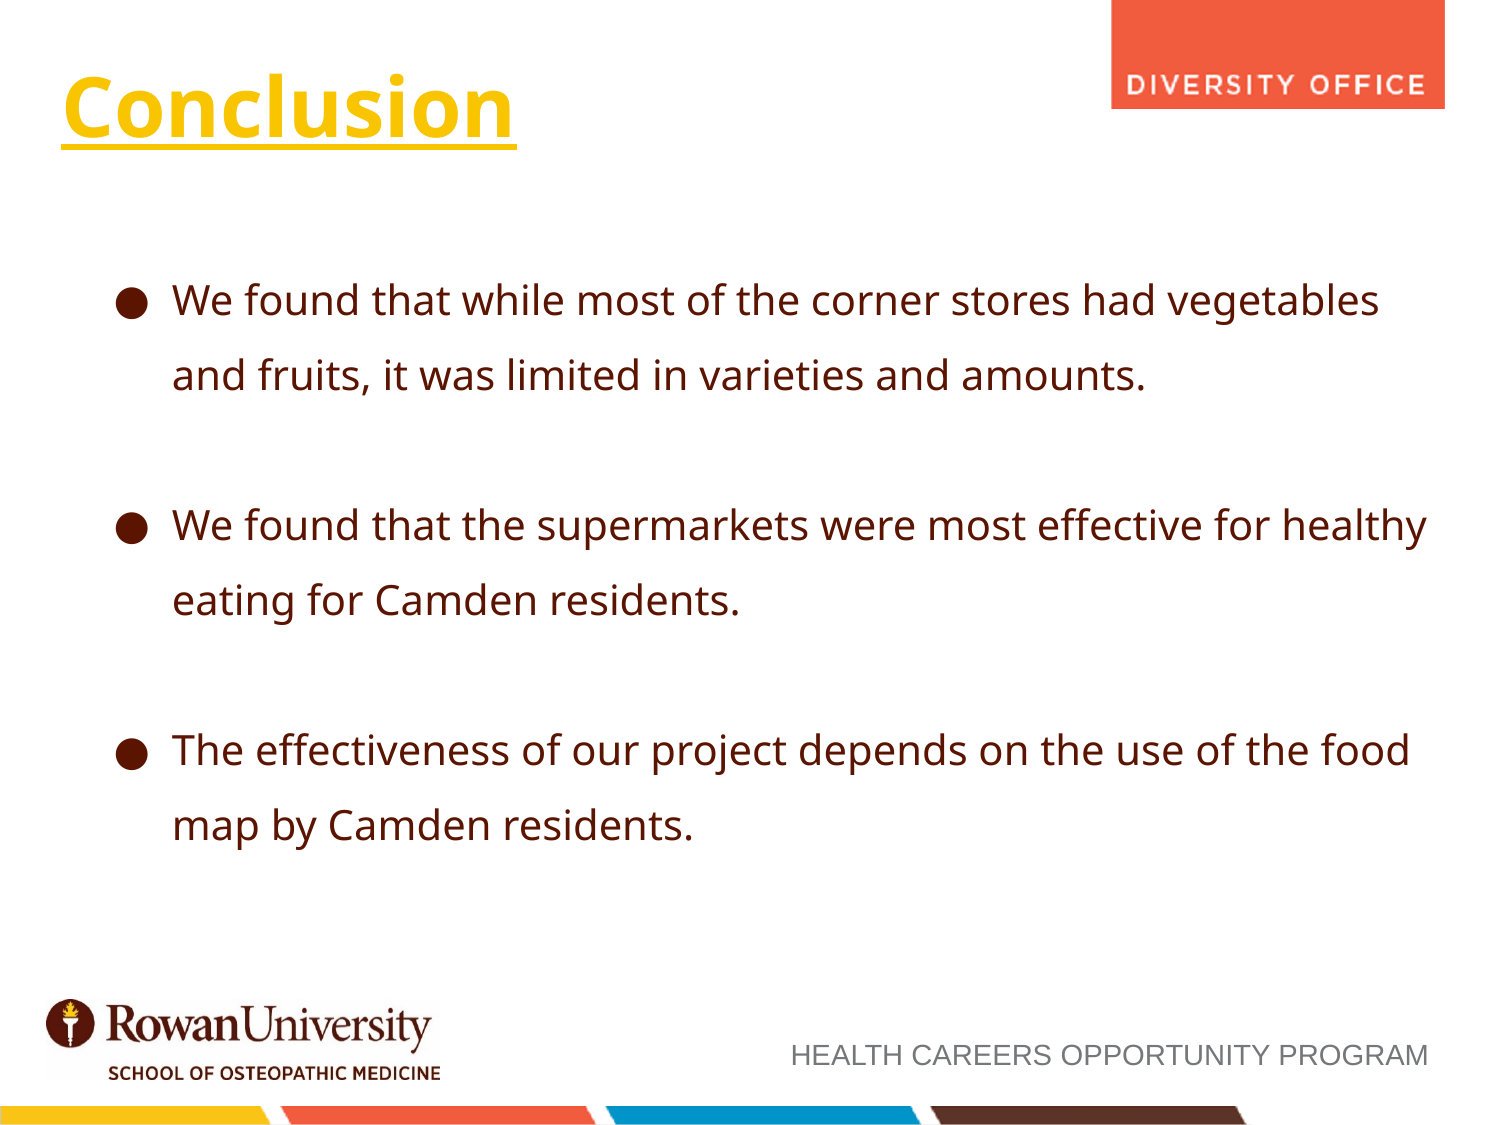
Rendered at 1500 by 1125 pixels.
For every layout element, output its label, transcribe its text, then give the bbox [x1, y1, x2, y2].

picture [1111, 0, 1445, 110]
picture [0, 1106, 615, 1125]
text_box We found that while most of the corner stores had vegetables and fruits, it was limited in varieties and amounts. We found that the supermarkets were most effective for healthy eating for Camden residents. The effectiveness of our project depends on the use of the food map by Camden residents. [81, 241, 1481, 845]
picture [911, 1106, 1252, 1125]
text_box HEALTH CAREERS OPPORTUNITY PROGRAM [722, 1028, 1445, 1079]
text_box Conclusion [46, 47, 1124, 164]
picture [46, 999, 440, 1081]
